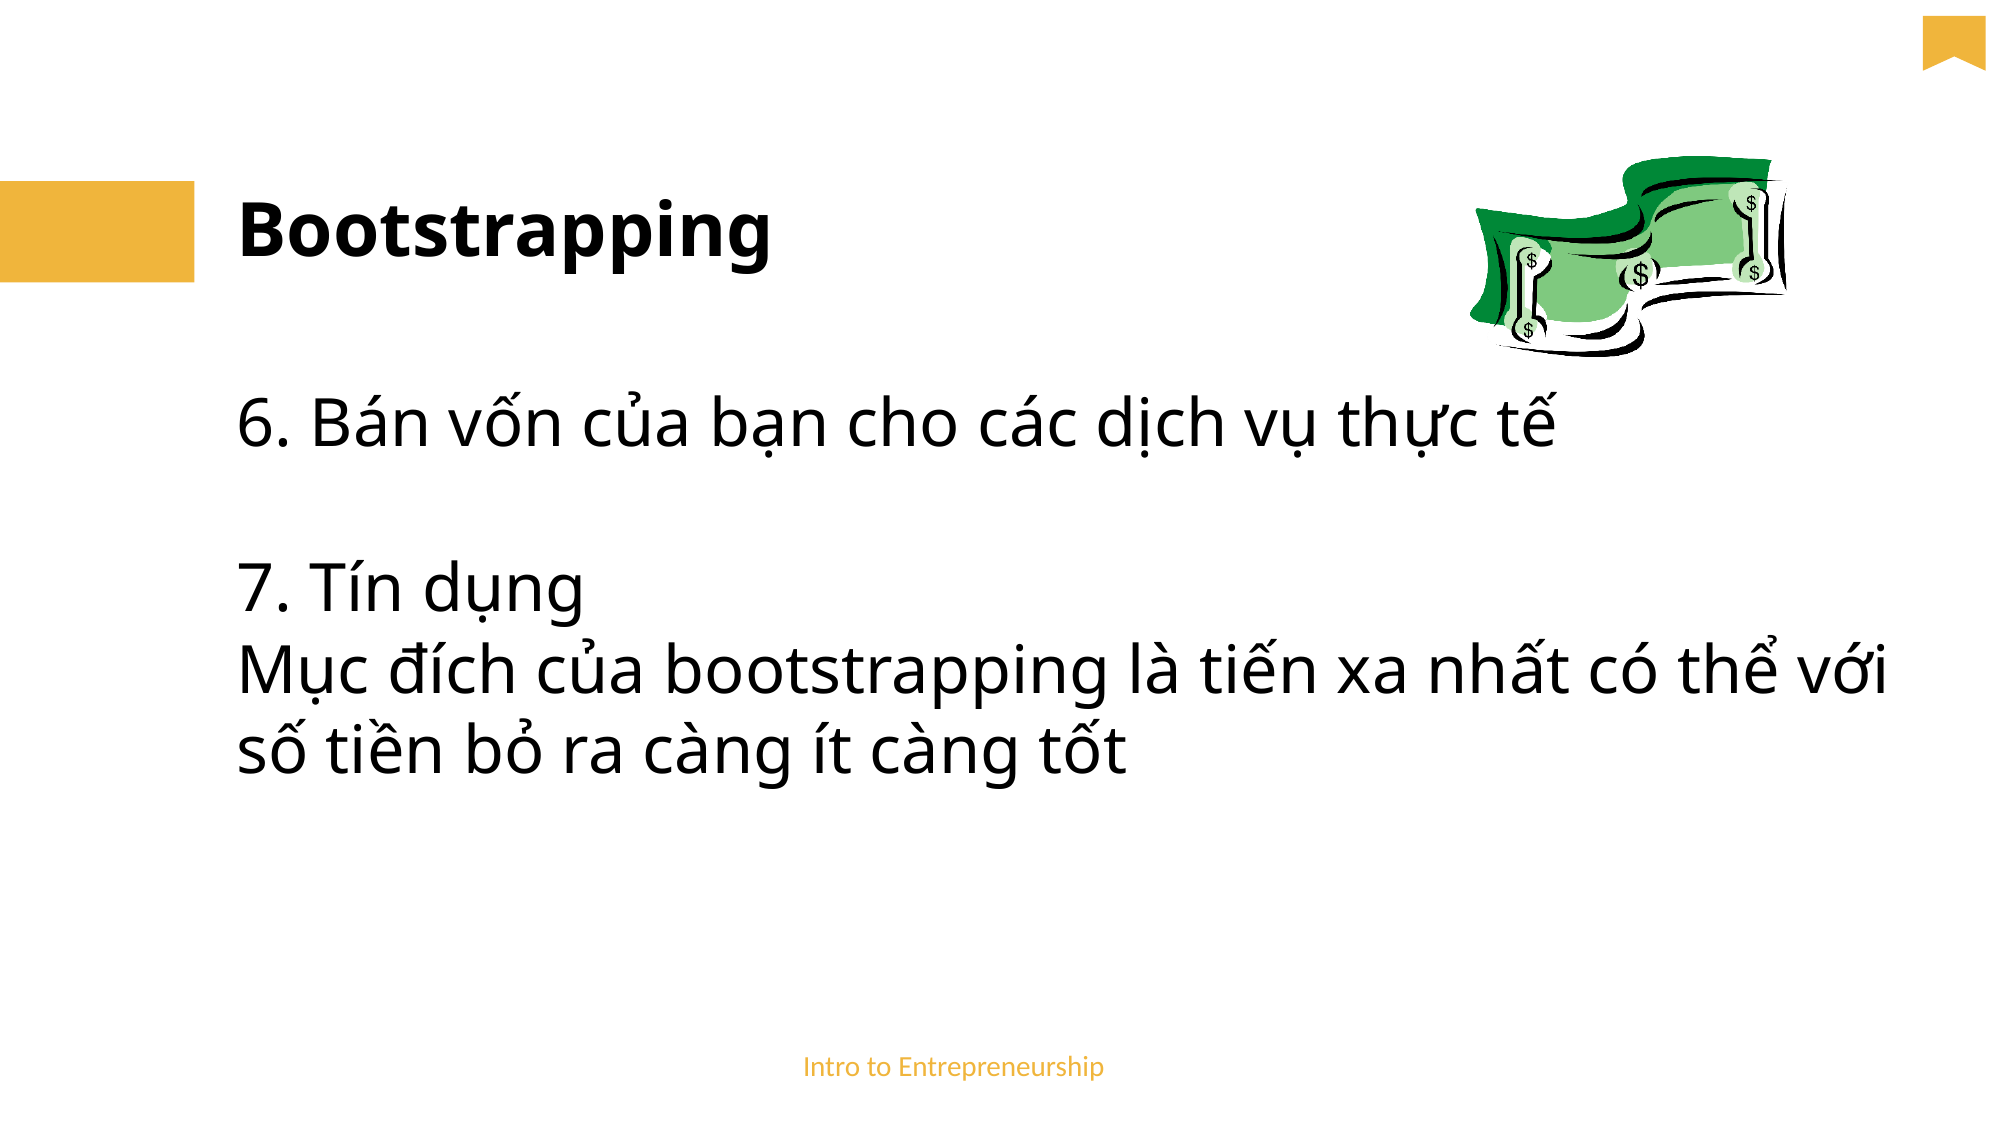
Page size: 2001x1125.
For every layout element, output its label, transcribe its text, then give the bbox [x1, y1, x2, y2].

text_box Bootstrapping [234, 190, 1470, 273]
text_box [1922, 15, 1986, 71]
text_box [0, 181, 195, 283]
picture [1470, 156, 1789, 358]
text_box 6. Bán vốn của bạn cho các dịch vụ thực tế 7. Tín dụng Mục đích của bootstrapping là tiến xa nhất có thể với số tiền bỏ ra càng ít càng tốt [234, 377, 1923, 787]
text_box Intro to Entrepreneurship [788, 1039, 1789, 1090]
